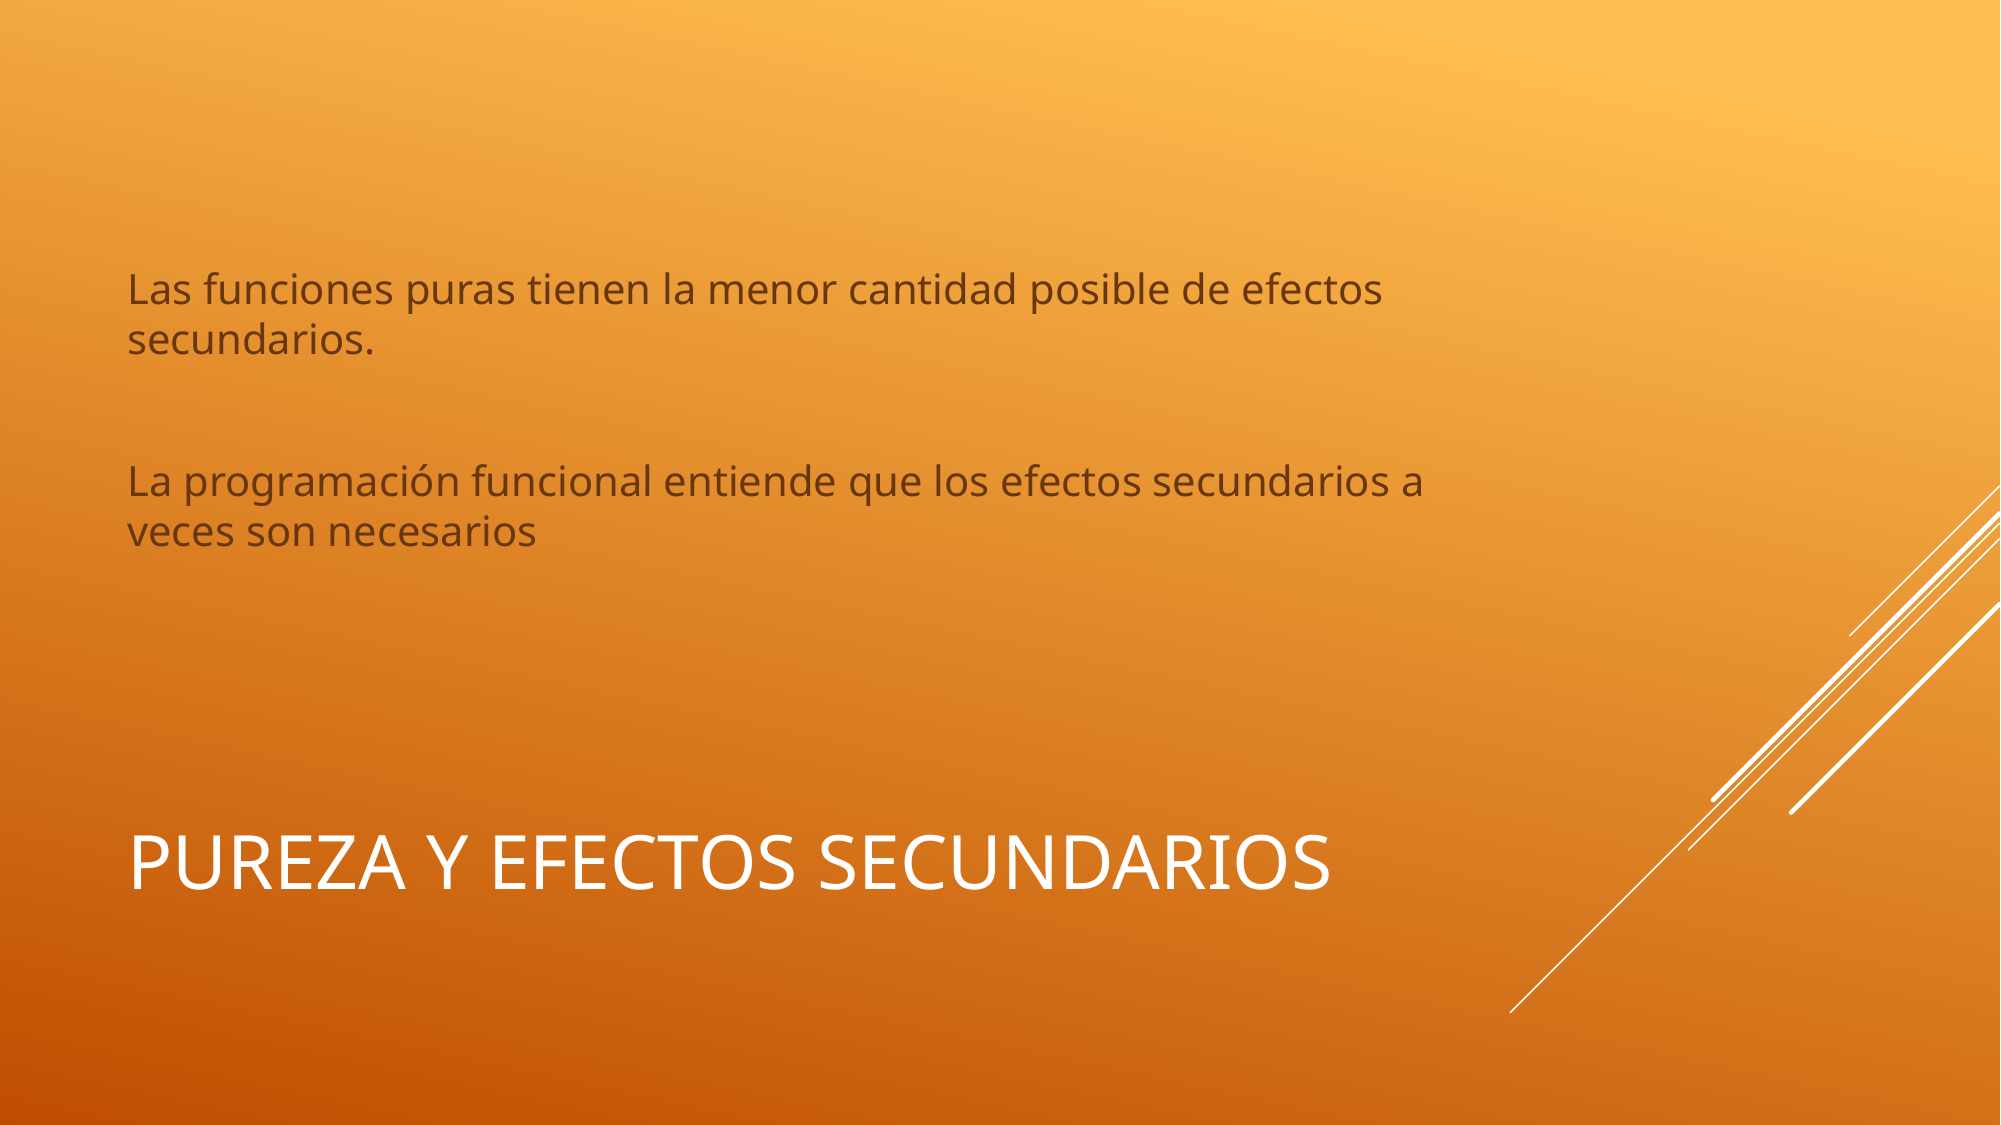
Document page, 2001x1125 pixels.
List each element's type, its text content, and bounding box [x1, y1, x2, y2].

list Las funciones puras tienen la menor cantidad posible de efectos secundarios. La programación funcional entiende que los efectos secundarios a veces son necesarios [112, 112, 1513, 706]
title Pureza y efectos secundarios [112, 736, 1513, 984]
